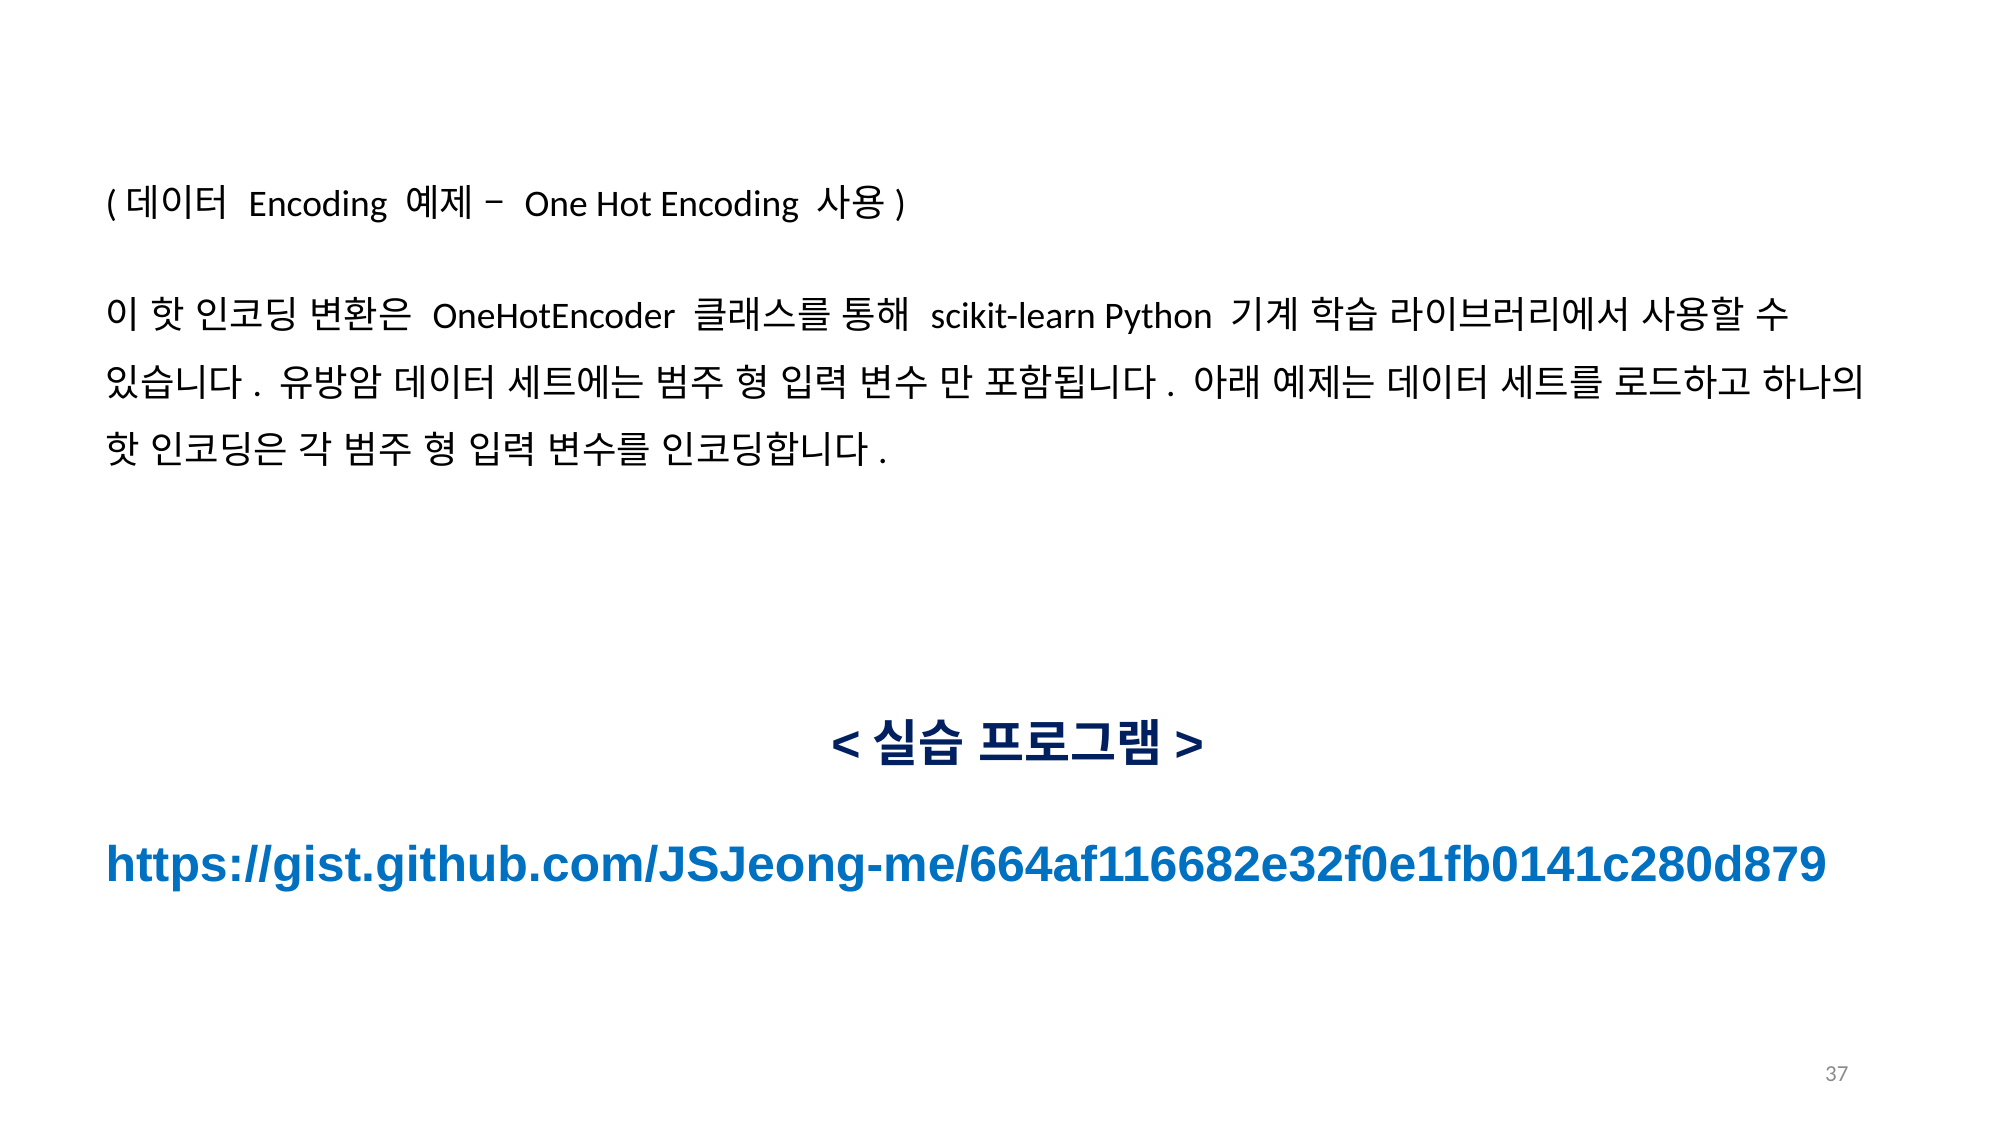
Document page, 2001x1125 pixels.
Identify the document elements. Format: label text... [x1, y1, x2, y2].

text_box <실습 프로그램> https://gist.github.com/JSJeong-me/664af116682e32f0e1fb0141c280d879 [90, 704, 1945, 899]
text_box (데이터 Encoding 예제 – One Hot Encoding 사용) 이 핫 인코딩 변환은 OneHotEncoder 클래스를 통해 scikit-learn Python 기계 학습 라이브러리에서 사용할 수 있습니다. 유방암 데이터 세트에는 범주 형 입력 변수 만 포함됩니다. 아래 예제는 데이터 세트를 로드하고 하나의 핫 인코딩은 각 범주 형 입력 변수를 인코딩합니다. [90, 171, 1903, 479]
slide_number 36 [1413, 1042, 1864, 1103]
